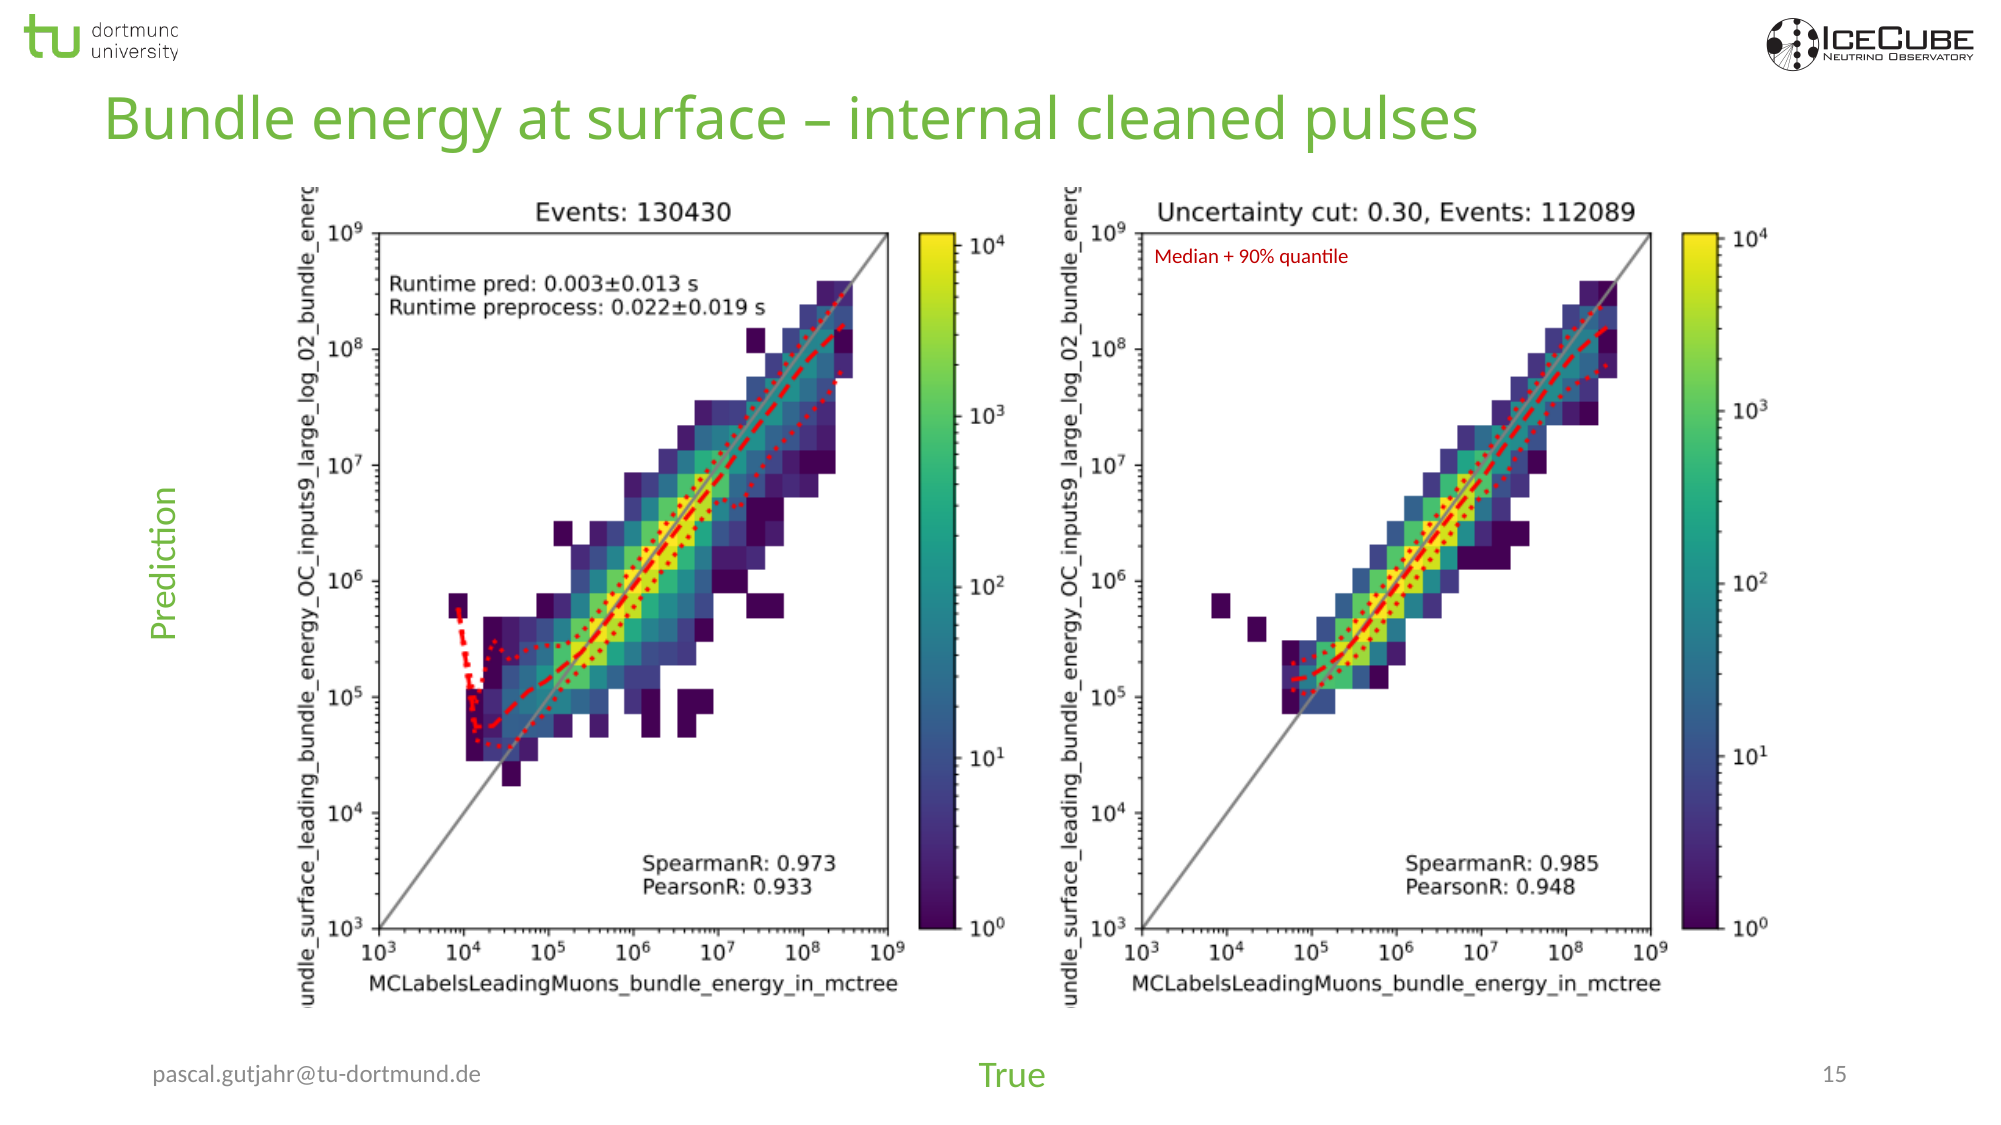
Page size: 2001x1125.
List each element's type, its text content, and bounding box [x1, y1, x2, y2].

title Bundle energy at surface – internal cleaned pulses [88, 59, 1977, 182]
text_box Prediction [130, 446, 190, 657]
text_box True [963, 1042, 1148, 1103]
slide_number 15 [1412, 1042, 1863, 1103]
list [283, 187, 1782, 1008]
slide_number pascal.gutjahr@tu-dortmund.de [137, 1042, 588, 1103]
